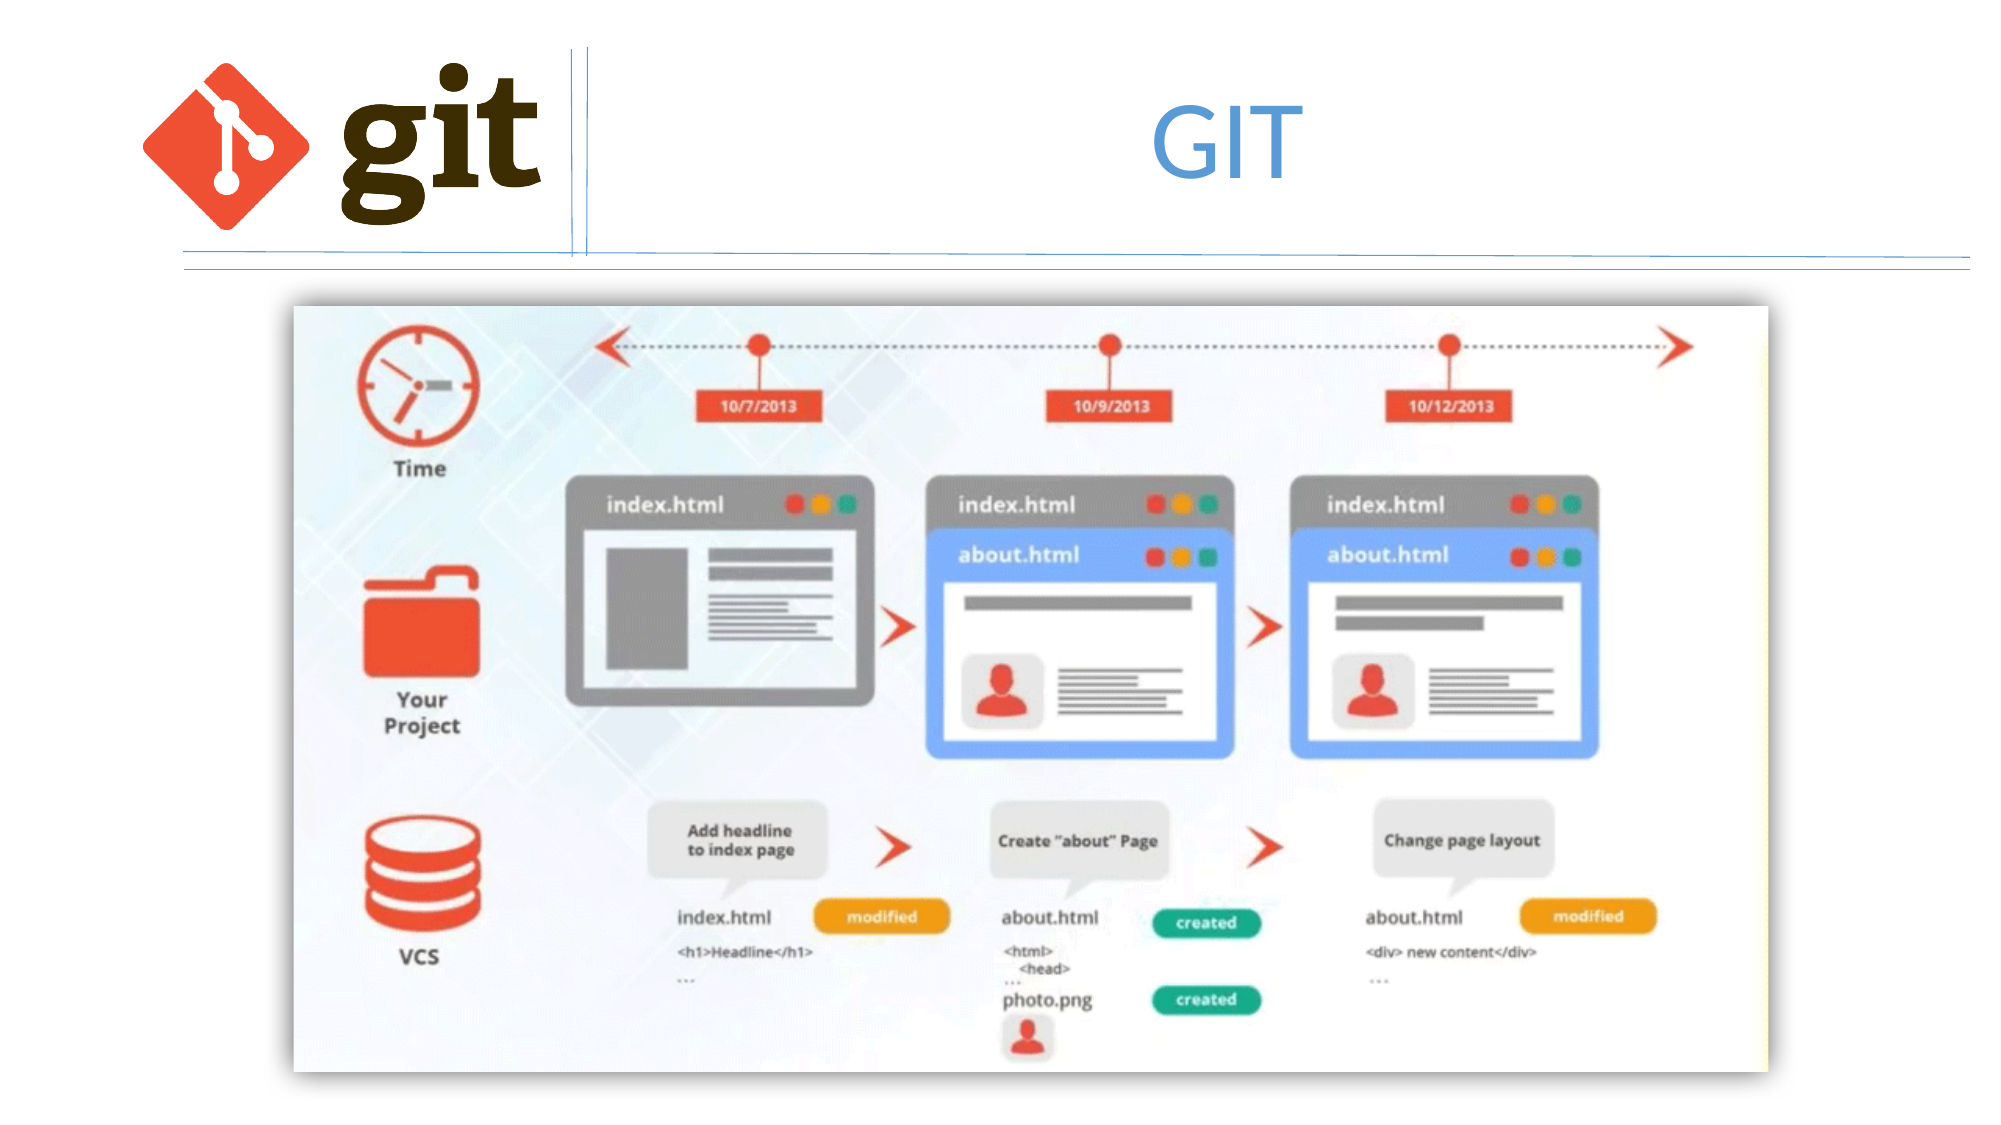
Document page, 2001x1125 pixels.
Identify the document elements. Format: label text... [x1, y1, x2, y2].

text_box GIT [1136, 58, 1320, 208]
picture [143, 63, 541, 230]
picture [293, 306, 1769, 1072]
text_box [183, 251, 1970, 258]
